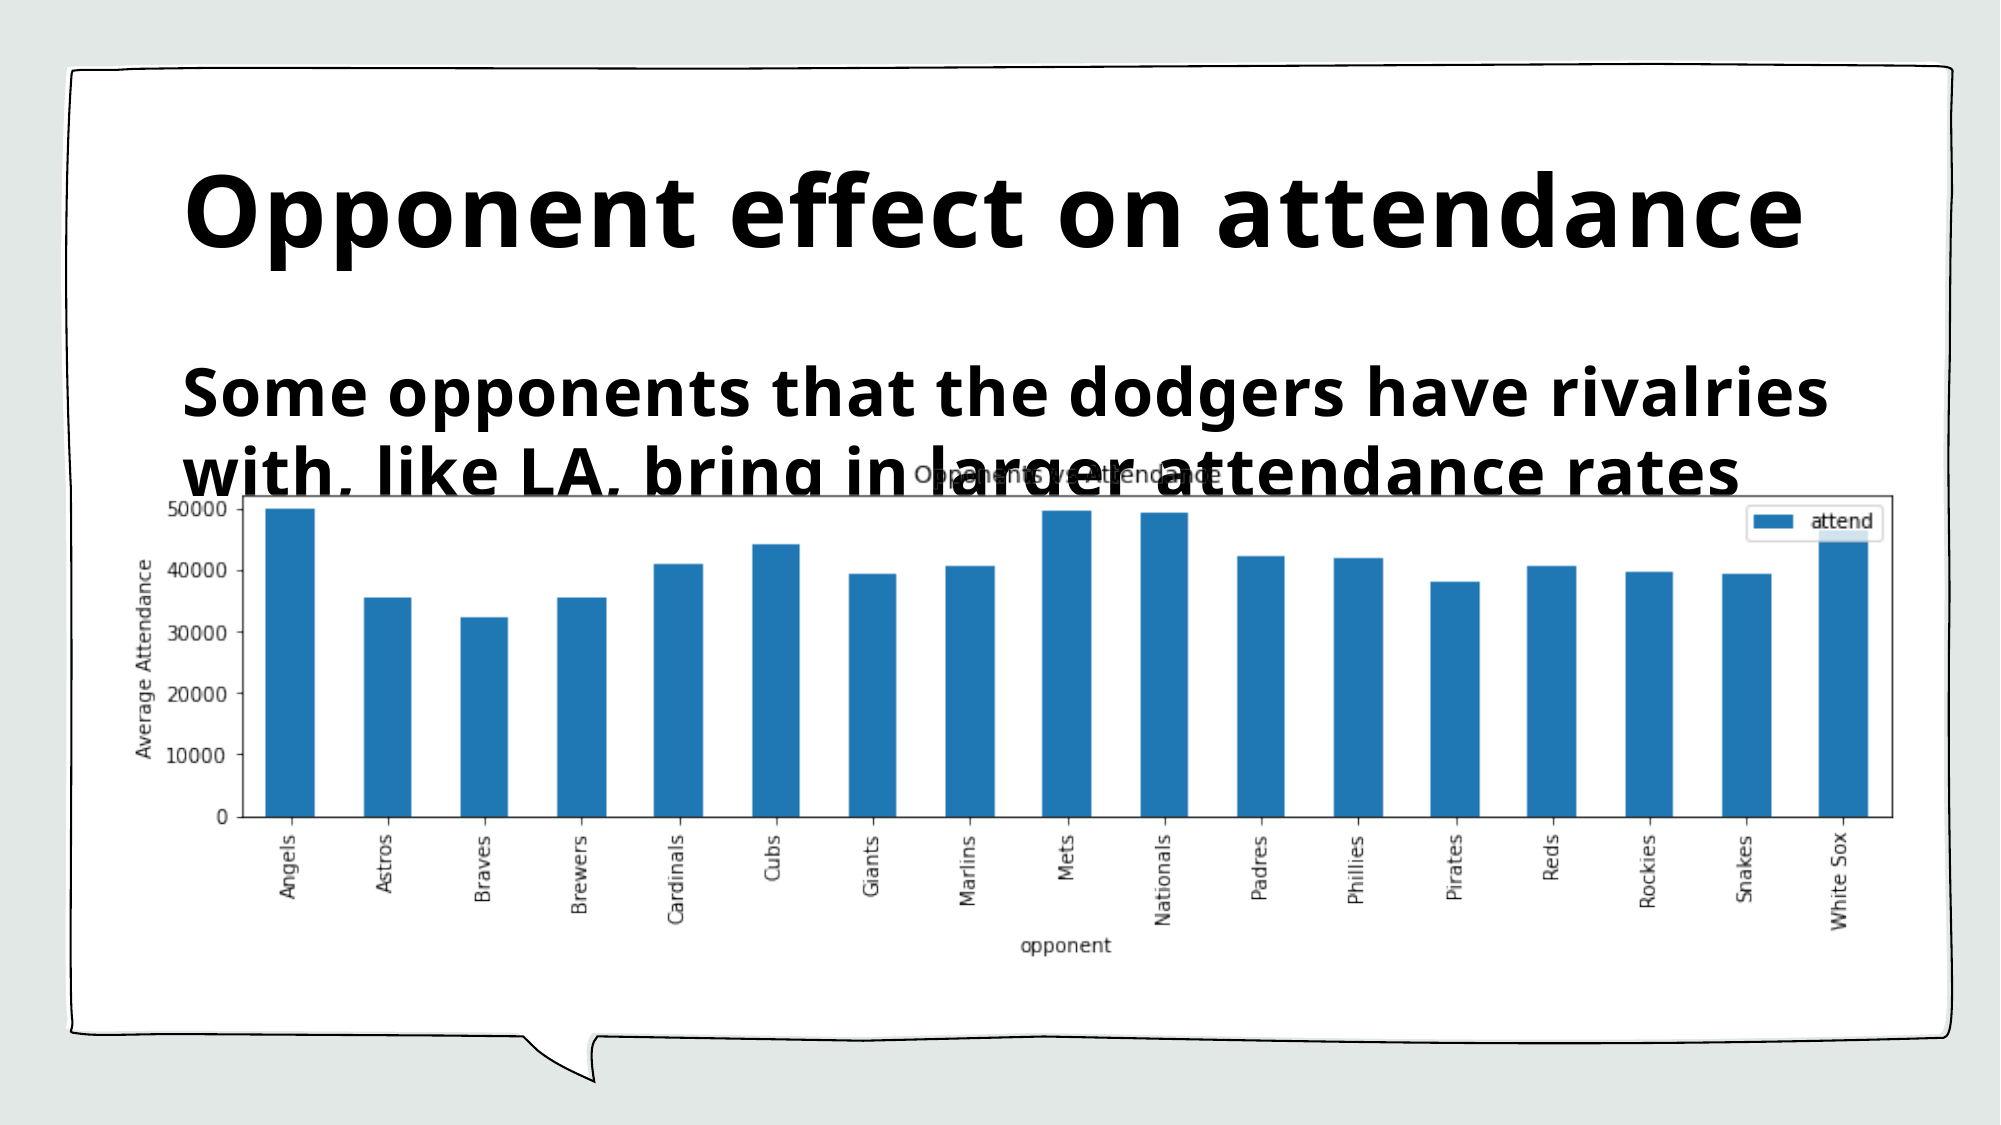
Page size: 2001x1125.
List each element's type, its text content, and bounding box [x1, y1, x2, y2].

picture [124, 450, 1906, 971]
title Opponent effect on attendance [167, 91, 1863, 324]
list Some opponents that the dodgers have rivalries with, like LA, bring in larger attendance rates [167, 342, 1863, 450]
